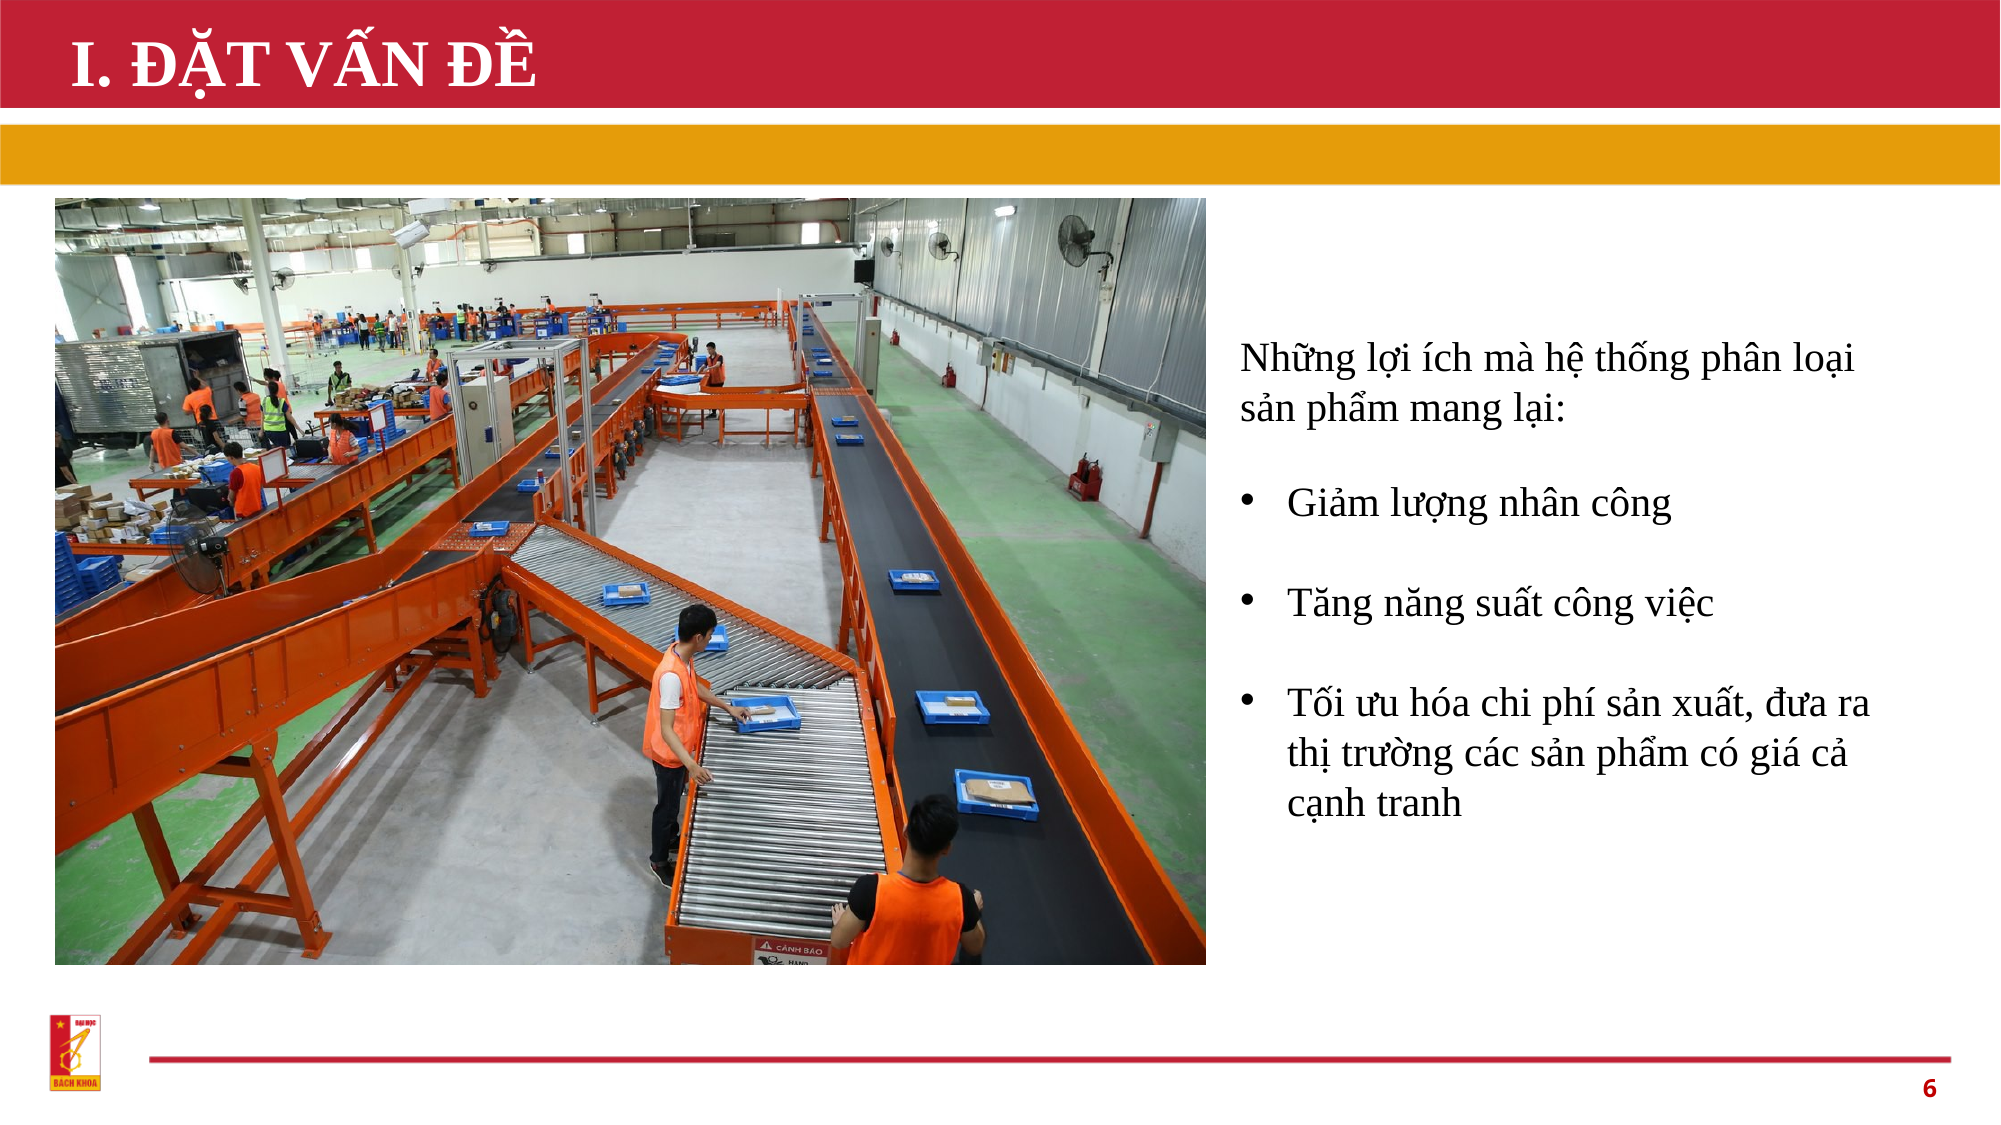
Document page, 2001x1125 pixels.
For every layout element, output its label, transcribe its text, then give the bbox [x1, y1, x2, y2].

text_box Những lợi ích mà hệ thống phân loại sản phẩm mang lại: Giảm lượng nhân công Tăng năng suất công việc Tối ưu hóa chi phí sản xuất, đưa ra thị trường các sản phẩm có giá cả cạnh tranh [1225, 321, 1925, 933]
slide_number 6 [1502, 1065, 1953, 1125]
picture [0, 0, 2001, 1125]
title I. ĐẶT VẤN ĐỀ [55, 21, 1945, 107]
